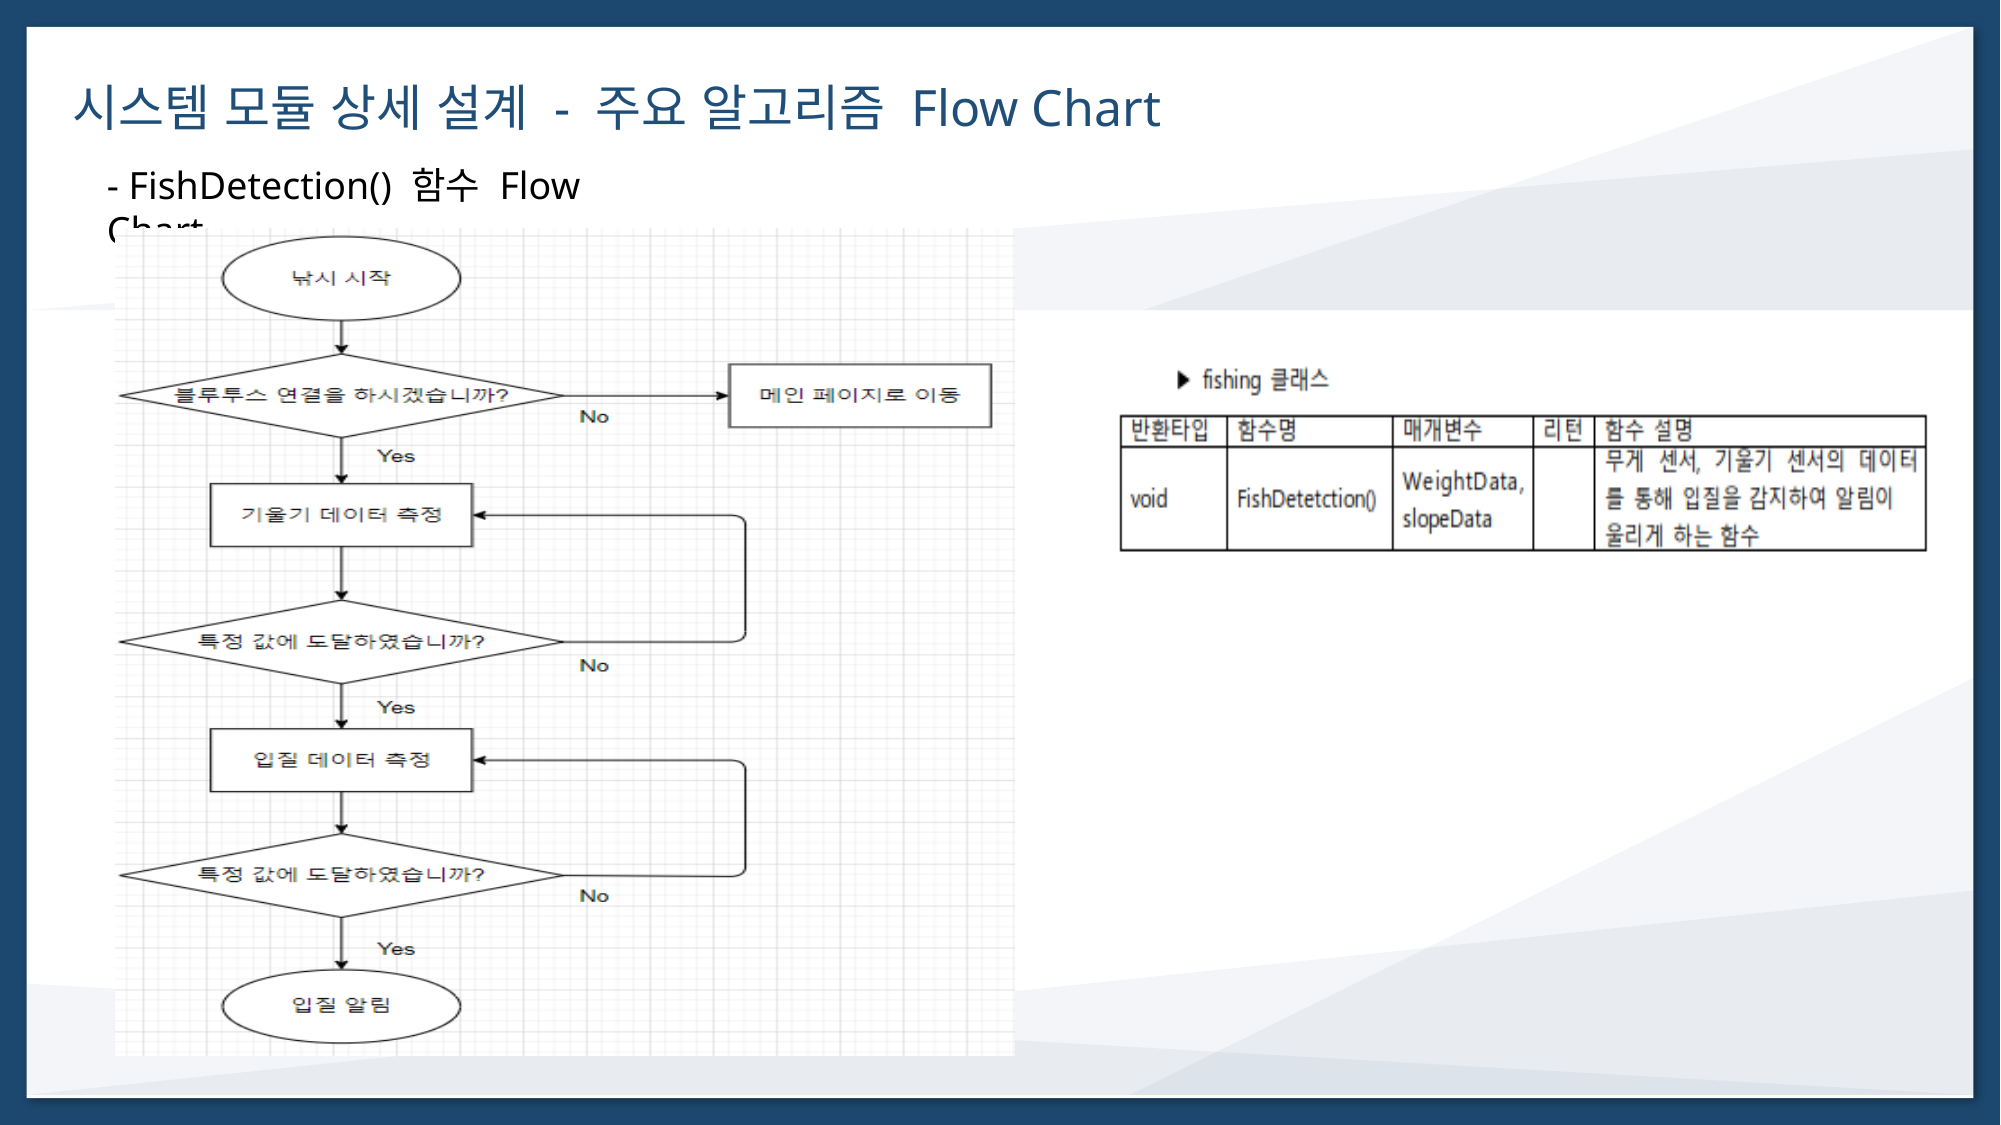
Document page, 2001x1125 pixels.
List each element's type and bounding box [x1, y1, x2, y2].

text_box [26, 26, 1974, 1099]
picture [1106, 365, 1938, 563]
picture [115, 228, 1015, 1056]
